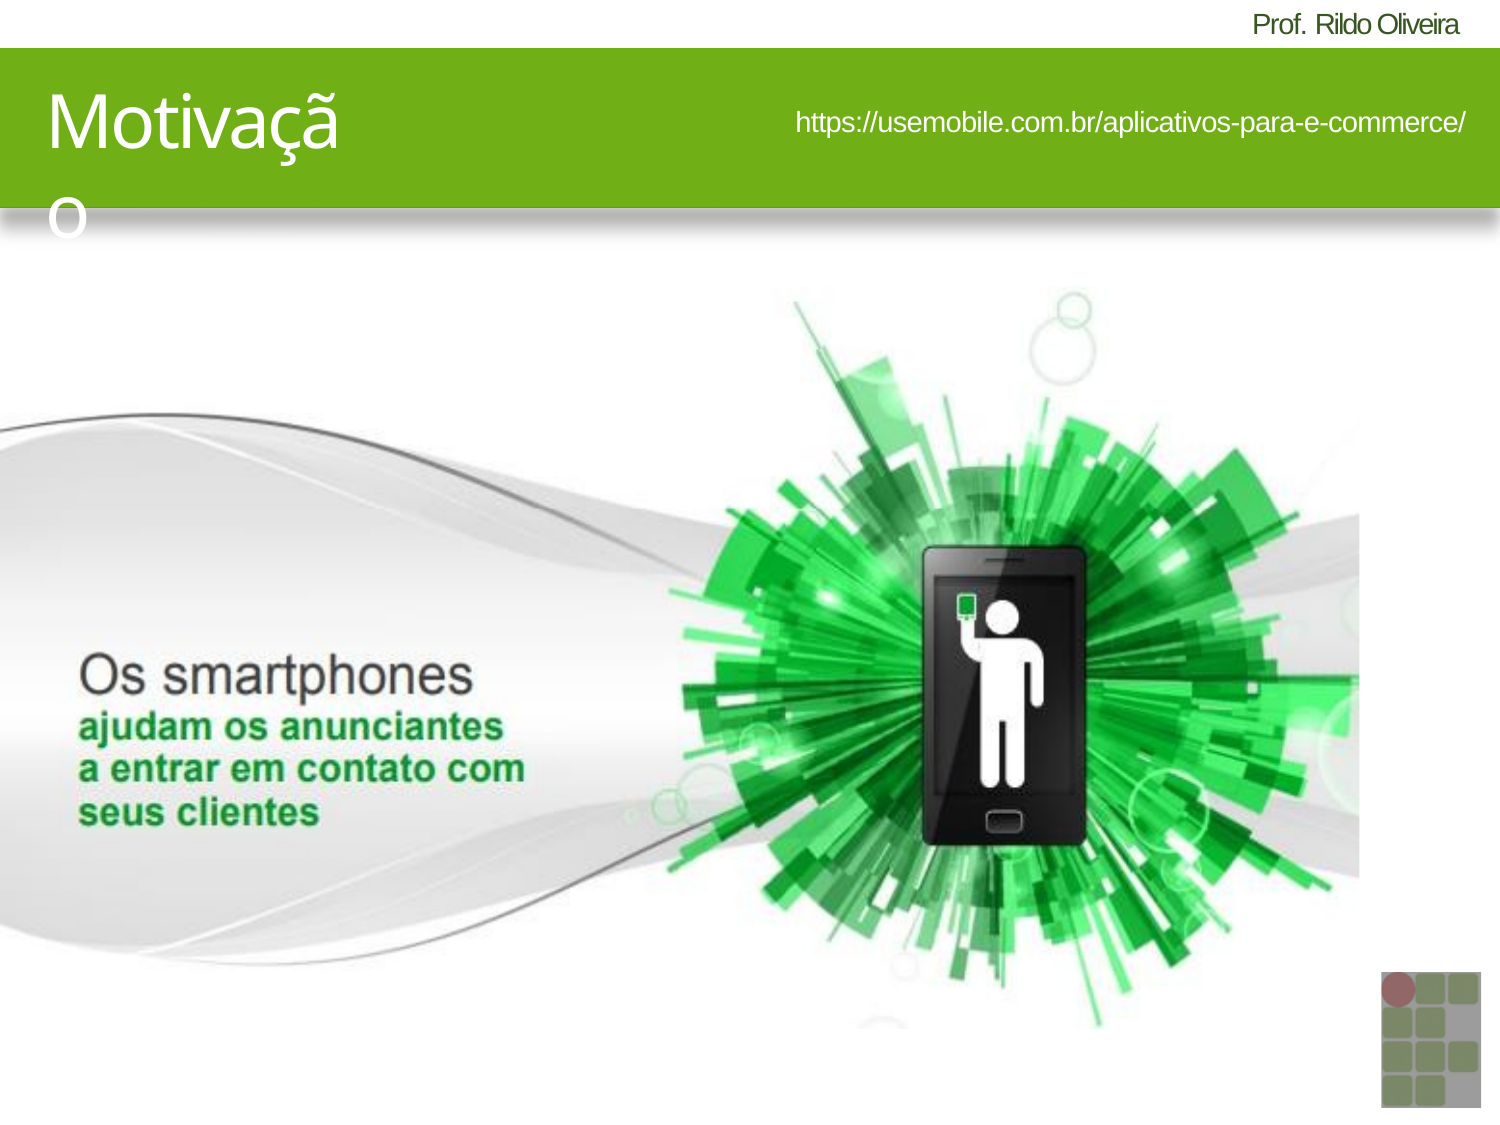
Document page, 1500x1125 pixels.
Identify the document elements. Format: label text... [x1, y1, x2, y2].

picture [0, 48, 1500, 386]
text_box https://usemobile.com.br/aplicativos-para-e-commerce/ [793, 100, 1470, 139]
text_box [0, 286, 1360, 1029]
text_box [1381, 972, 1482, 1108]
title Motivação [43, 71, 360, 262]
